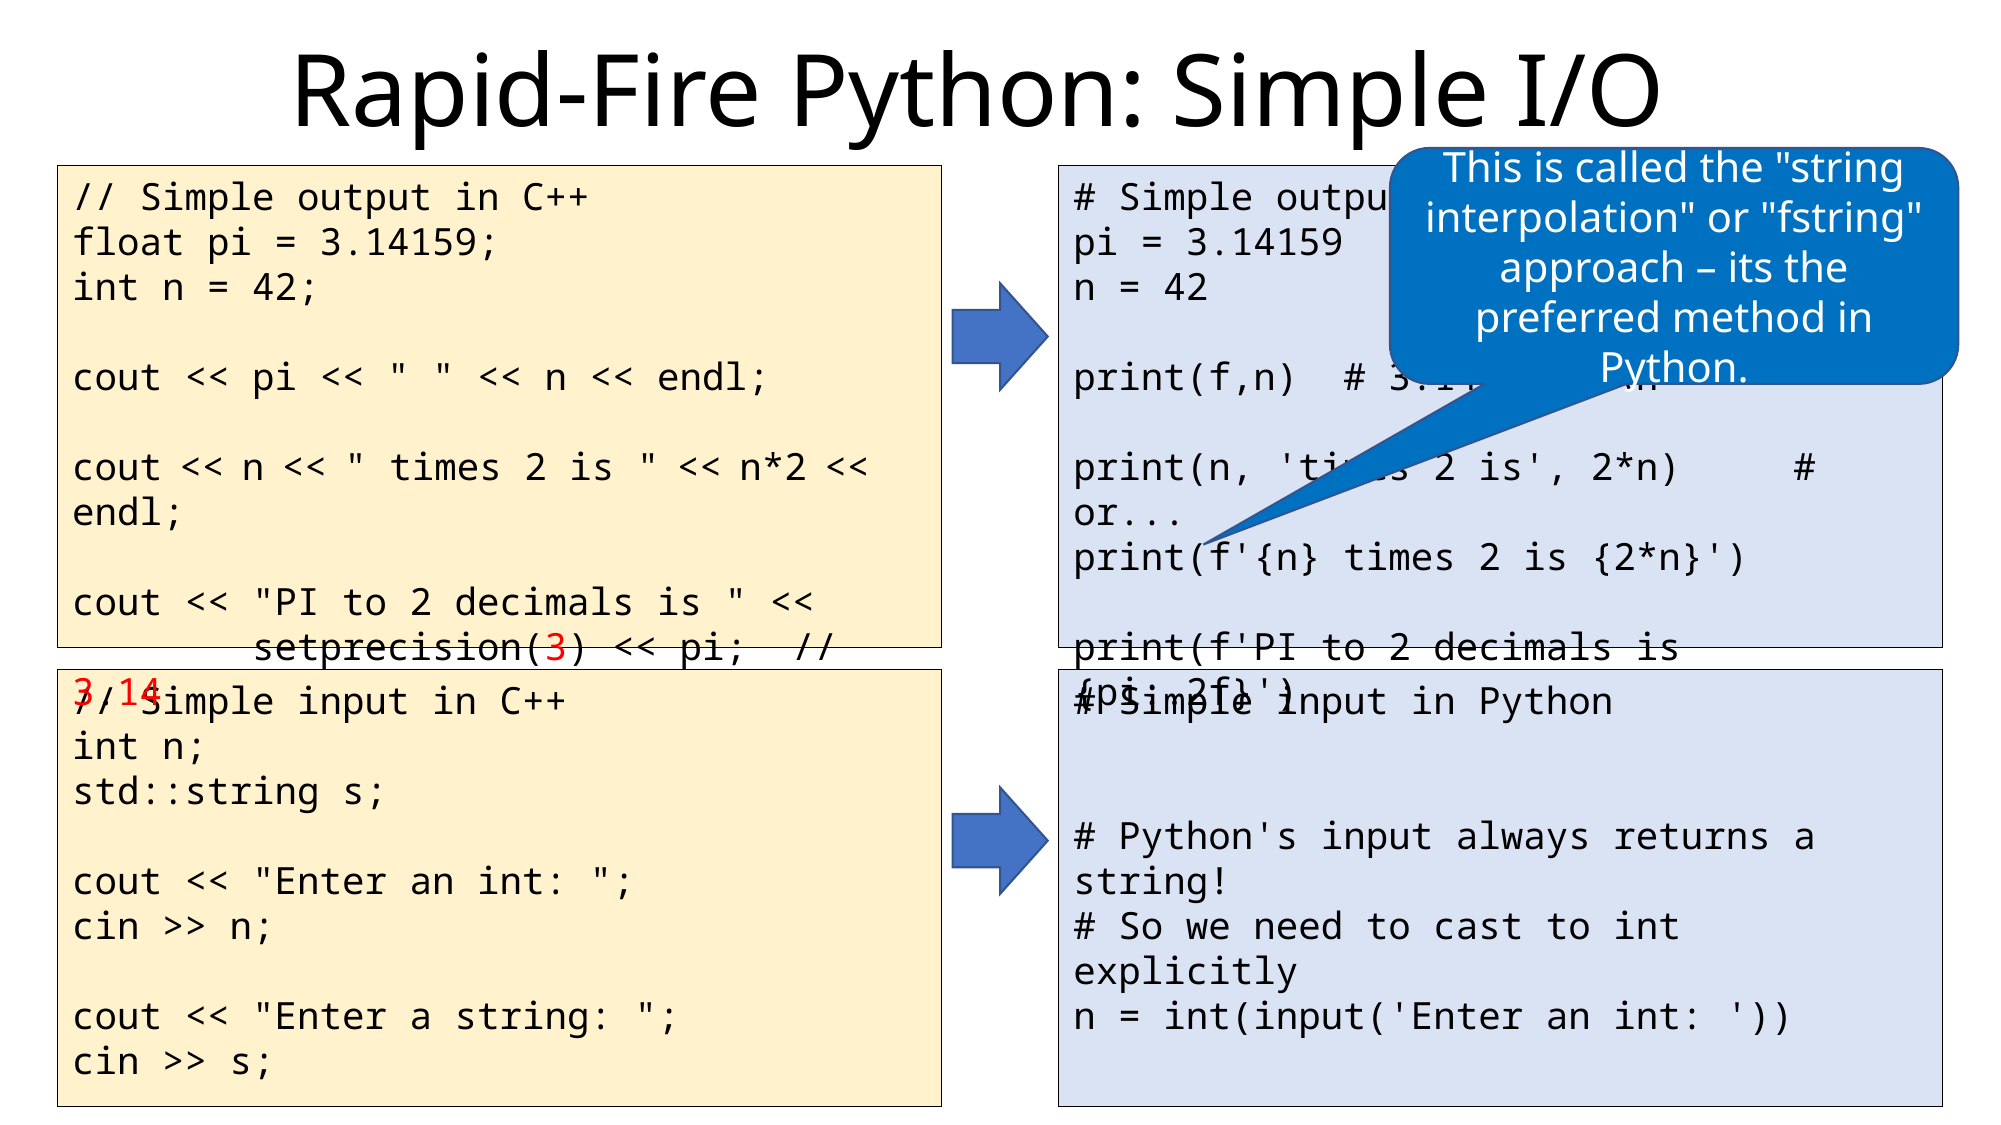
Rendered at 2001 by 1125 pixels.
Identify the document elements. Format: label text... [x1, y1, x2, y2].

text_box Rapid-Fire Python: Simple I/O [41, 18, 1914, 154]
text_box // Simple input in C++ int n; std::string s; cout << "Enter an int: "; cin >> n; cout << "Enter a string: "; cin >> s; [57, 669, 942, 1107]
text_box # Simple input in Python # Python's input always returns a string! # So we need to cast to int explicitly n = int(input('Enter an int: ')) s = input('Enter a string: ') [1058, 669, 1943, 1107]
text_box # Simple output in Python pi = 3.14159 n = 42 print(f,n) # 3.14159 42\n print(n, 'times 2 is', 2*n) # or... print(f'{n} times 2 is {2*n}') print(f'PI to 2 decimals is {pi:.2f}') [1058, 165, 1943, 648]
text_box [951, 784, 1050, 897]
text_box This is called the "string interpolation" or "fstring" approach – its the preferred method in Python. [1202, 146, 1960, 546]
text_box // Simple output in C++ float pi = 3.14159; int n = 42; cout << pi << " " << n << endl; cout << n << " times 2 is " << n*2 << endl; cout << "PI to 2 decimals is " << setprecision(3) << pi; // 3.14 [57, 165, 942, 648]
text_box [951, 280, 1050, 393]
